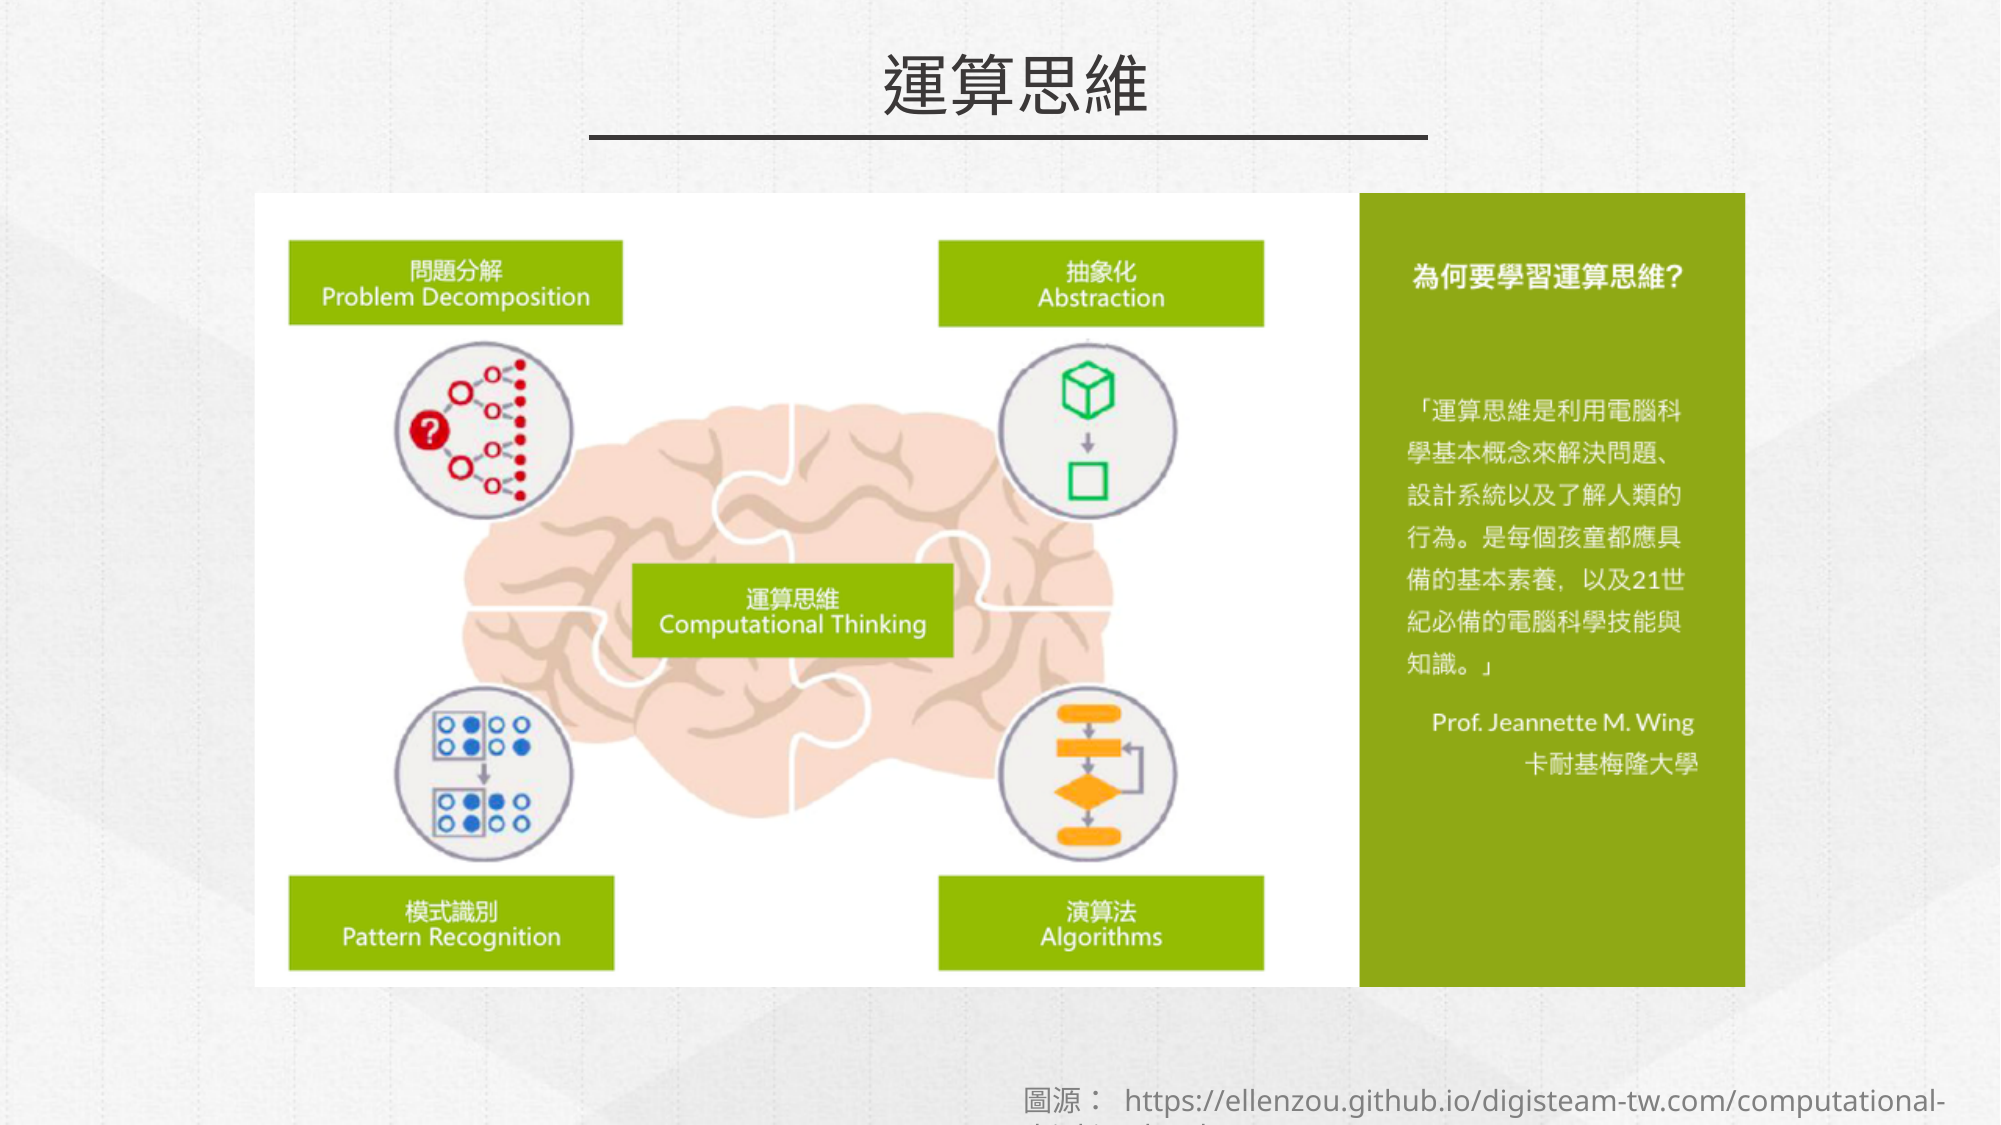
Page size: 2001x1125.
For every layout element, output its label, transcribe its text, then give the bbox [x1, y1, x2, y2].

picture [0, 0, 2000, 1125]
text_box 圖源： https://ellenzou.github.io/digisteam-tw.com/computational-thinking.html [1008, 1074, 2000, 1125]
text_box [561, 36, 1472, 138]
